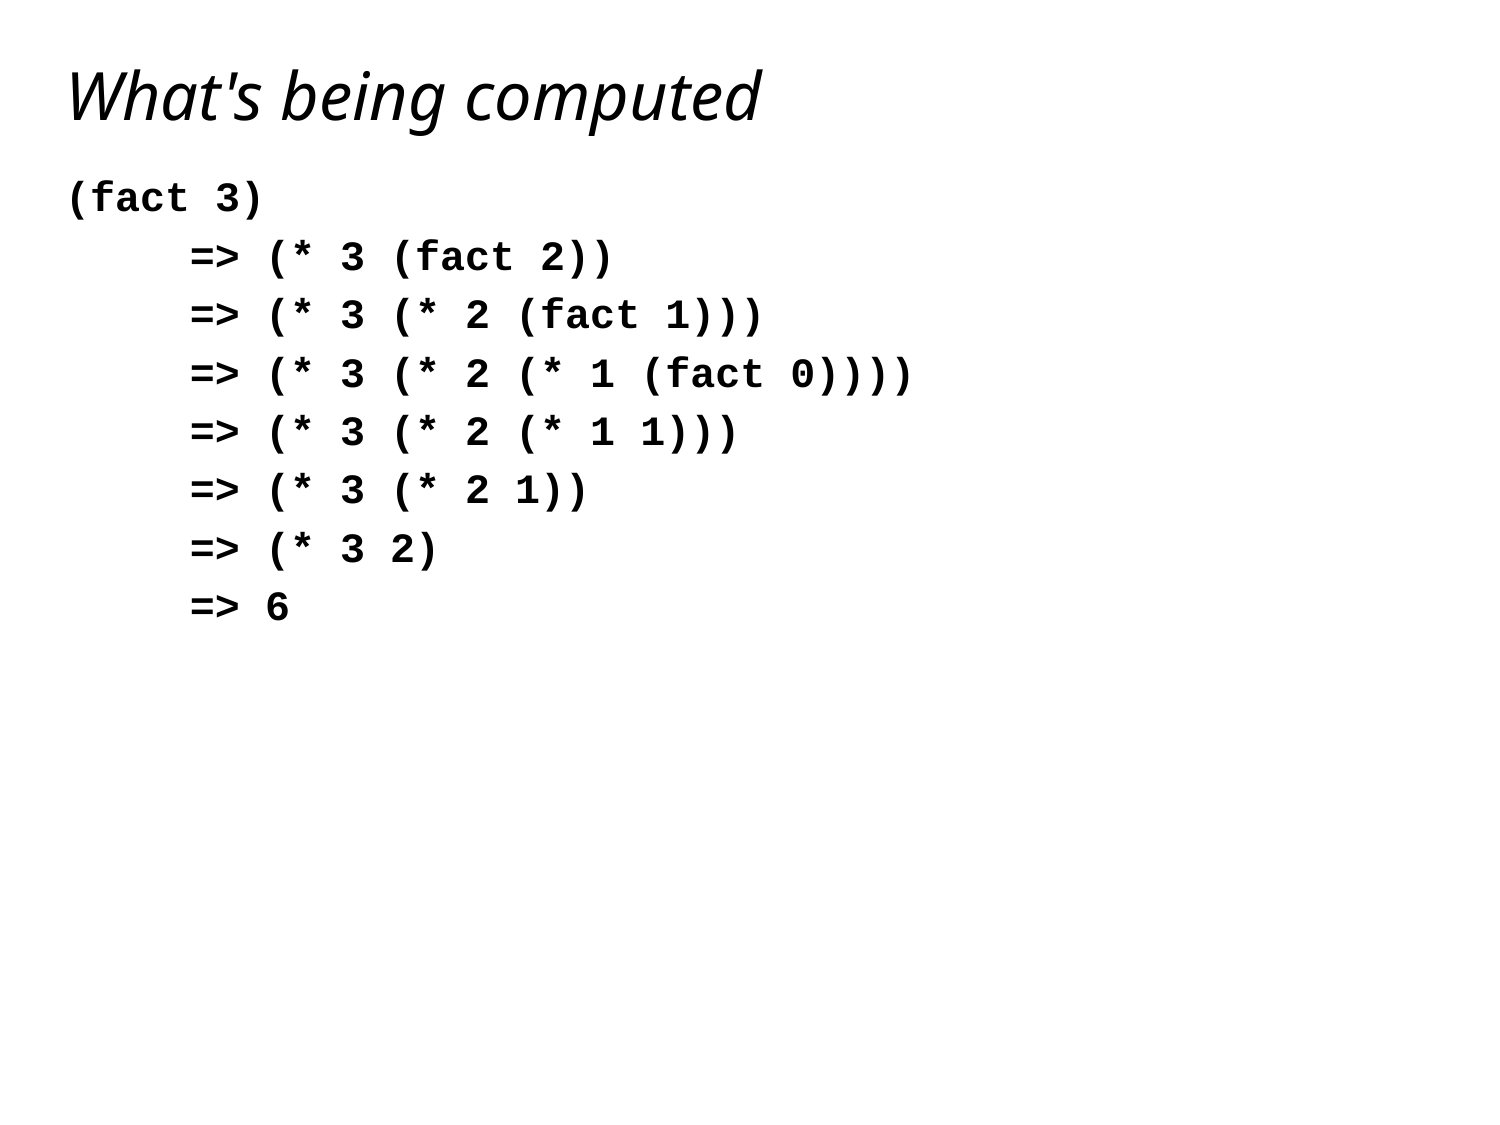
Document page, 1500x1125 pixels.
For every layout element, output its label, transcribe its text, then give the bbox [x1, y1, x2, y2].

title What's being computed [49, 49, 1451, 138]
list (fact 3) => (* 3 (fact 2)) => (* 3 (* 2 (fact 1))) => (* 3 (* 2 (* 1 (fact 0)))) => (* 3 (* 2 (* 1 1))) => (* 3 (* 2 1)) => (* 3 2) => 6 [49, 162, 1451, 1001]
